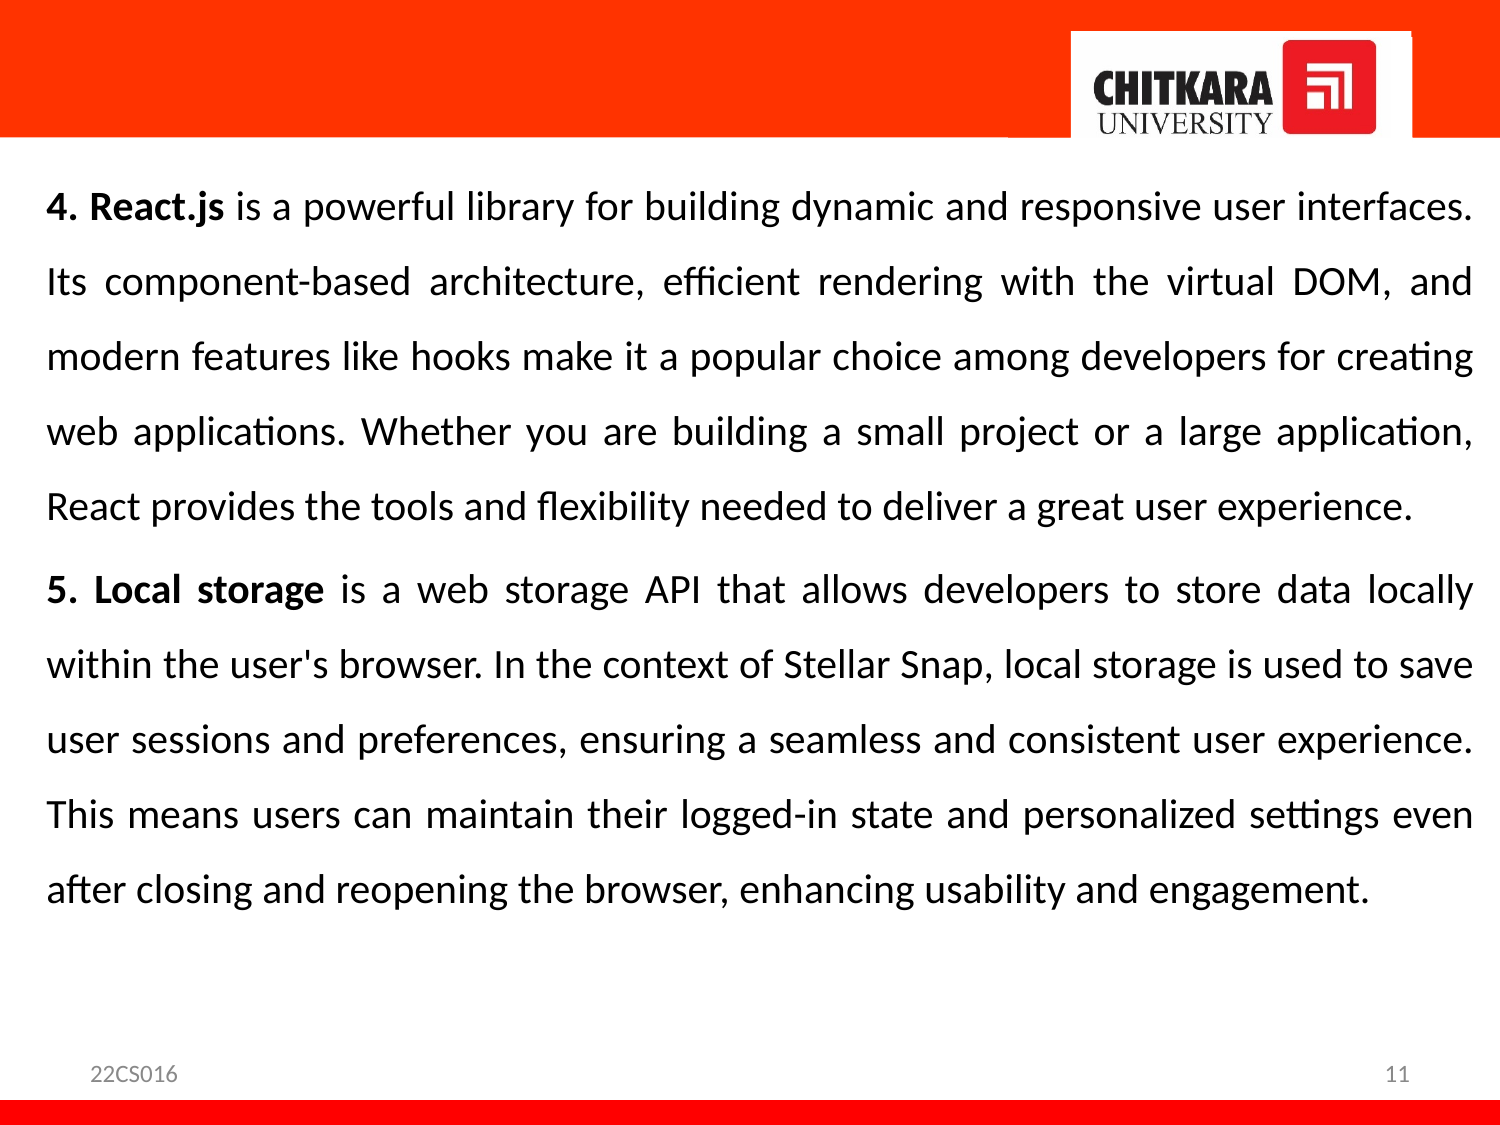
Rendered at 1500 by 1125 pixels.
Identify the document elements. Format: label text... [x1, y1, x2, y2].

slide_number 22CS016 [75, 1042, 425, 1103]
picture [1074, 37, 1391, 138]
slide_number 11 [1074, 1042, 1425, 1103]
list 4. React.js is a powerful library for building dynamic and responsive user interfaces. Its component-based architecture, efficient rendering with the virtual DOM, and modern features like hooks make it a popular choice among developers for creating web applications. Whether you are building a small project or a large application, React provides the tools and flexibility needed to deliver a great user experience. 5. Local storage is a web storage API that allows developers to store data locally within the user's browser. In the context of Stellar Snap, local storage is used to save user sessions and preferences, ensuring a seamless and consistent user experience. This means users can maintain their logged-in state and personalized settings even after closing and reopening the browser, enhancing usability and engagement. [12, 146, 1490, 1043]
